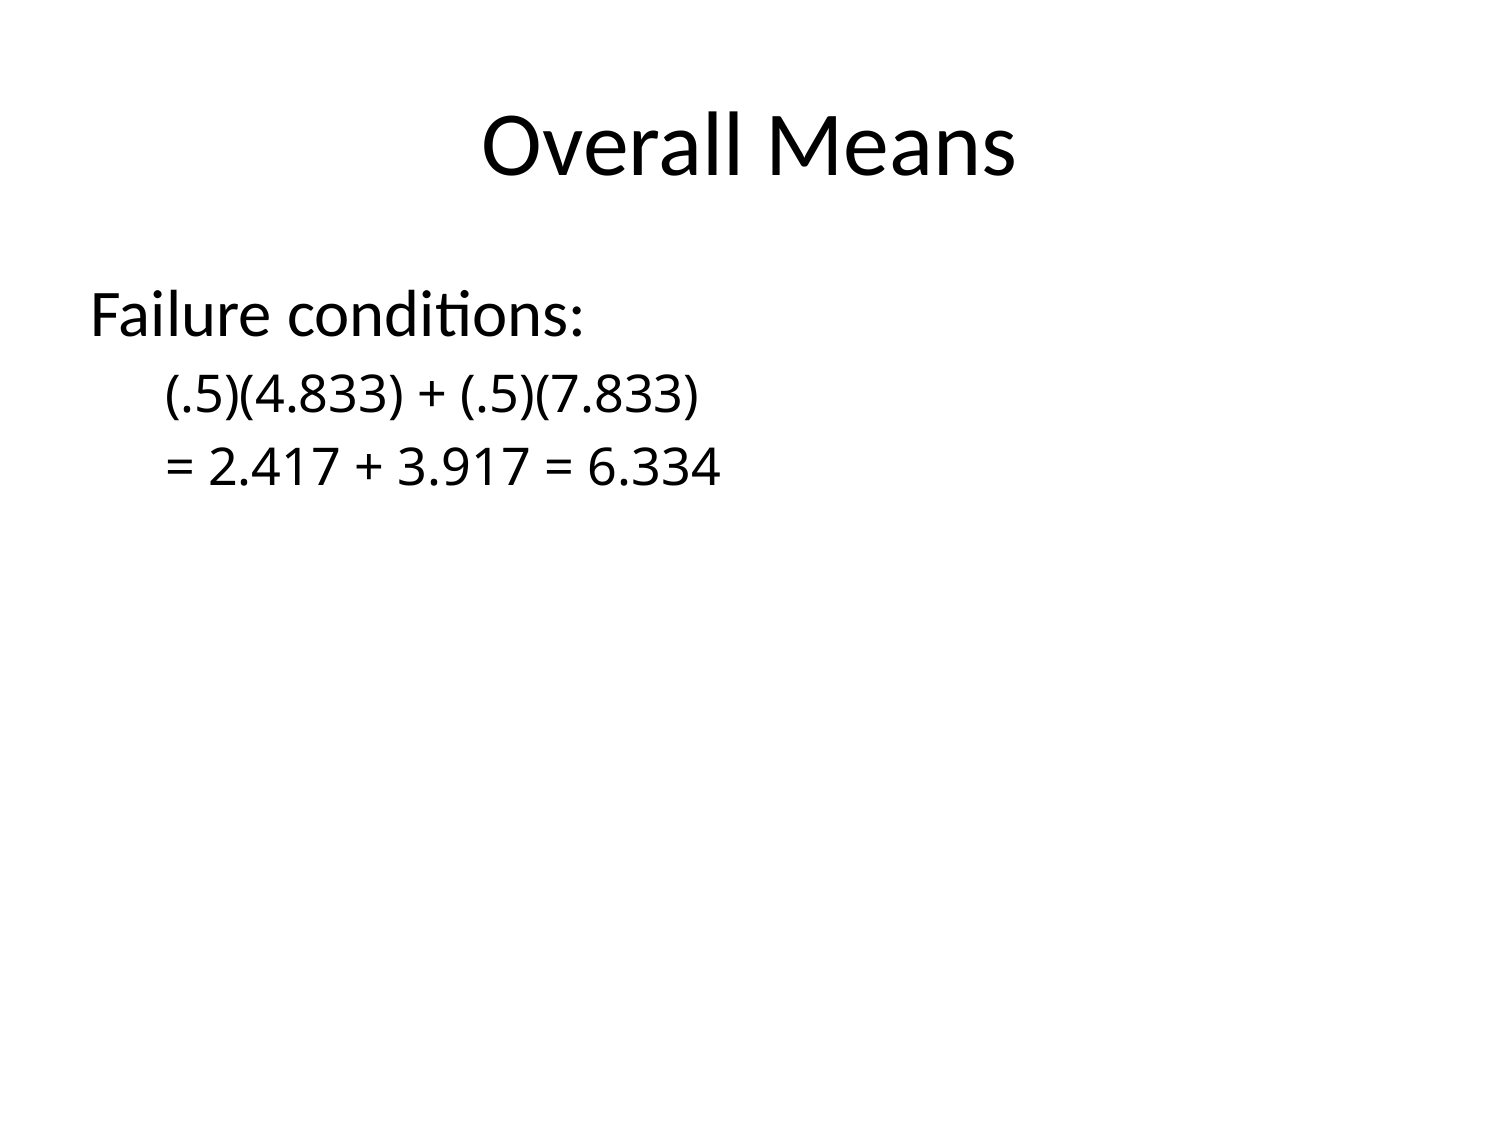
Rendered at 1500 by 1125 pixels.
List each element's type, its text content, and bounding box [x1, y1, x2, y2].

list Failure conditions: (.5)(4.833) + (.5)(7.833) = 2.417 + 3.917 = 6.334 [75, 262, 1425, 1005]
title Overall Means [75, 45, 1425, 233]
